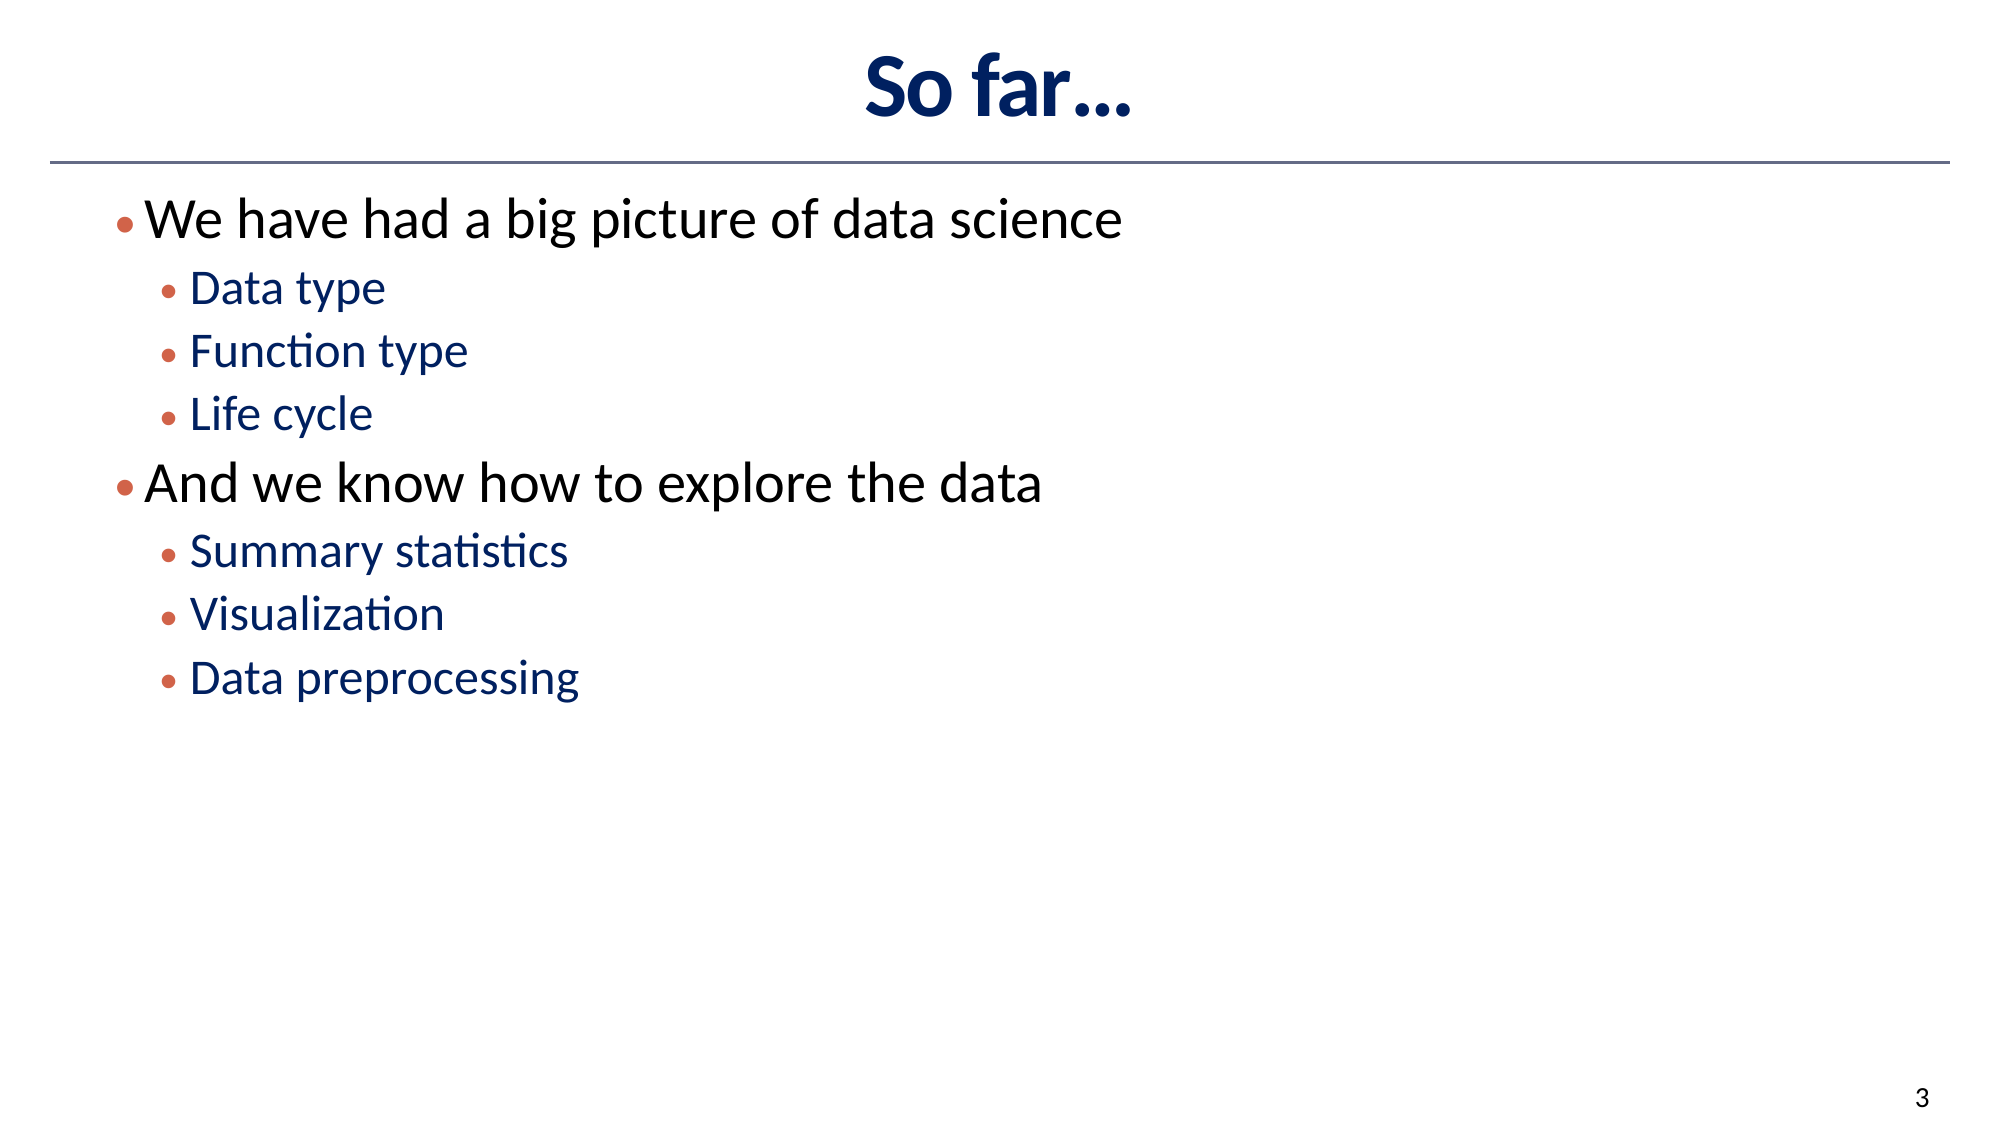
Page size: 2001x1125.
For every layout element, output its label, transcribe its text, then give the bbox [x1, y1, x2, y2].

list We have had a big picture of data science Data type Function type Life cycle And we know how to explore the data Summary statistics Visualization Data preprocessing [99, 187, 1900, 1063]
title So far… [99, 24, 1900, 163]
slide_number 3 [1899, 1071, 2000, 1125]
